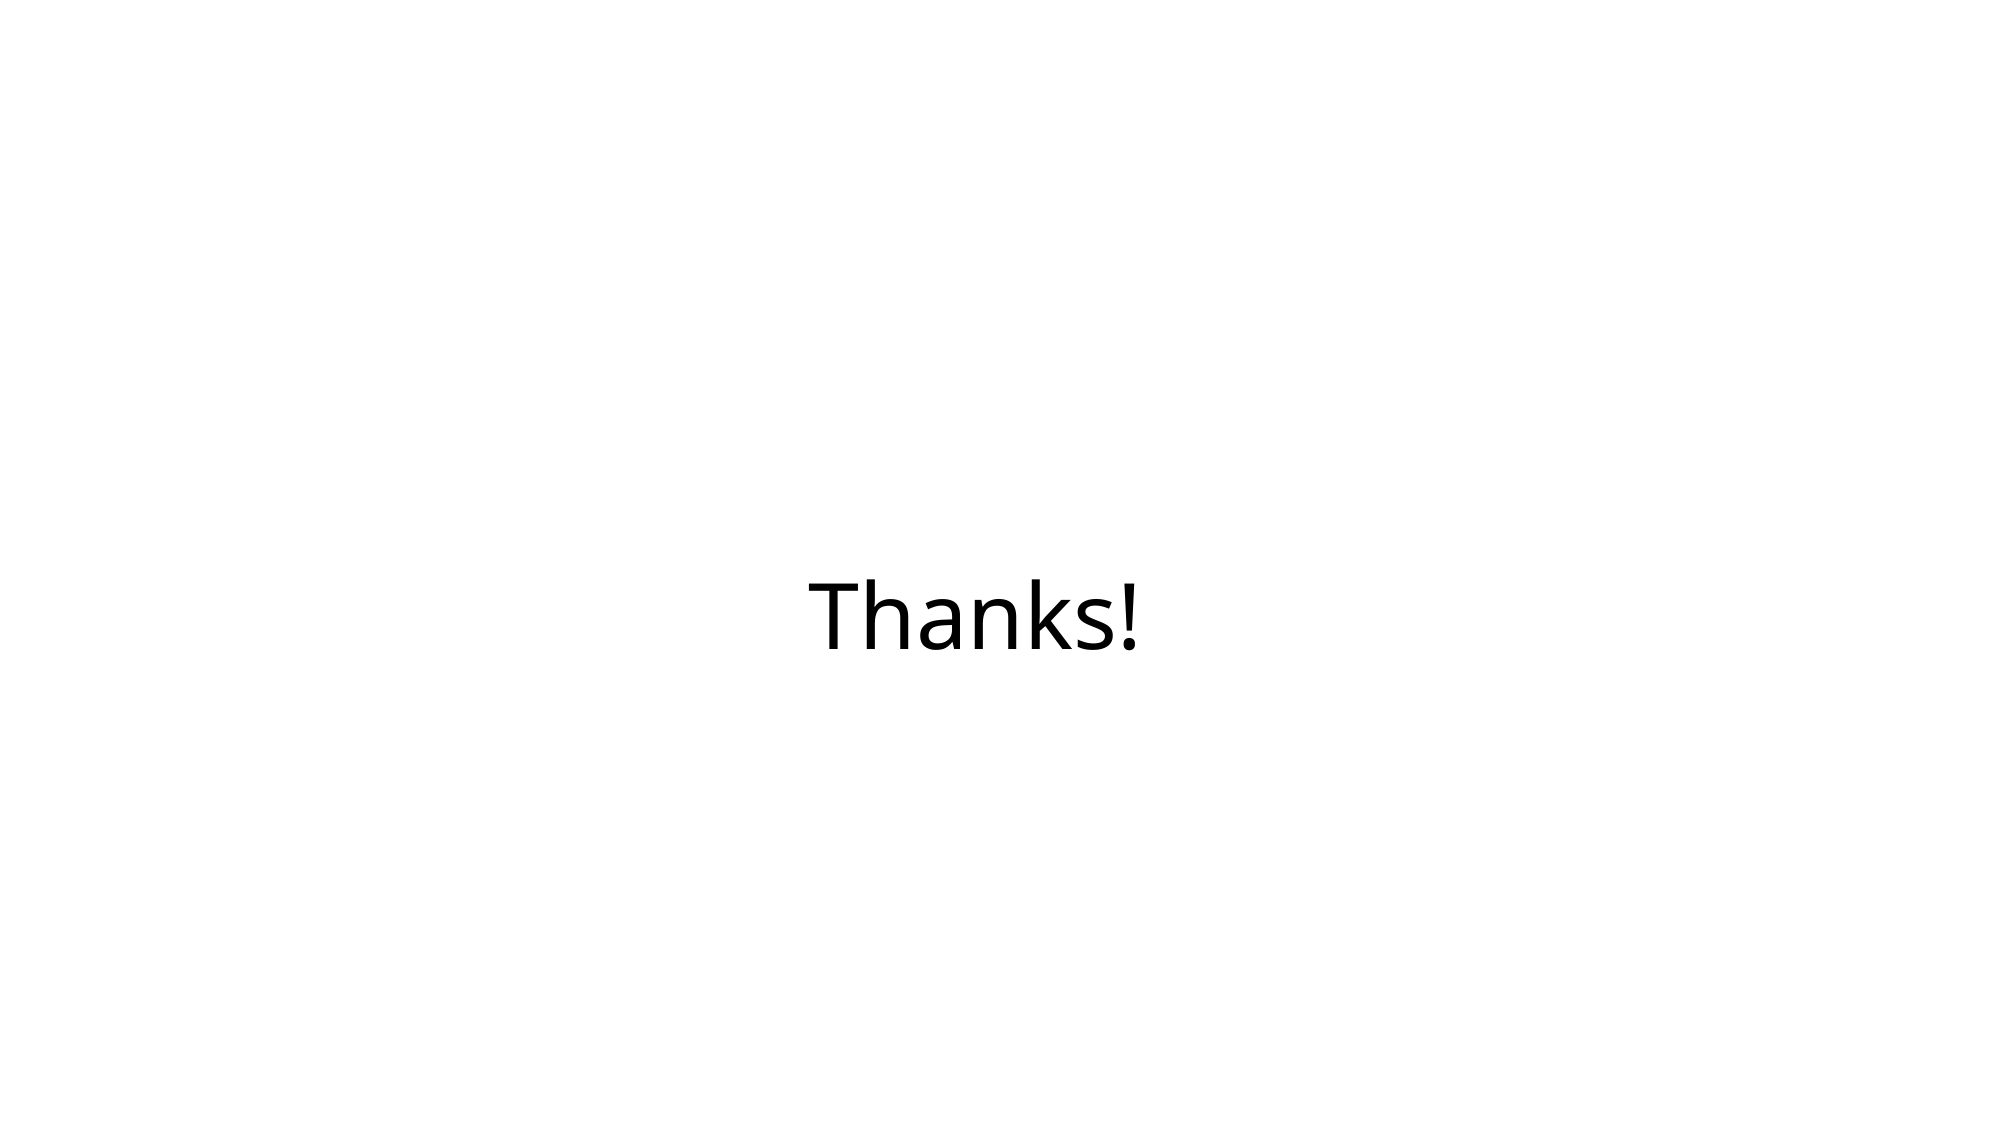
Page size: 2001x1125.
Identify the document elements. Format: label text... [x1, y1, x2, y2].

title Thanks! [793, 487, 2000, 706]
